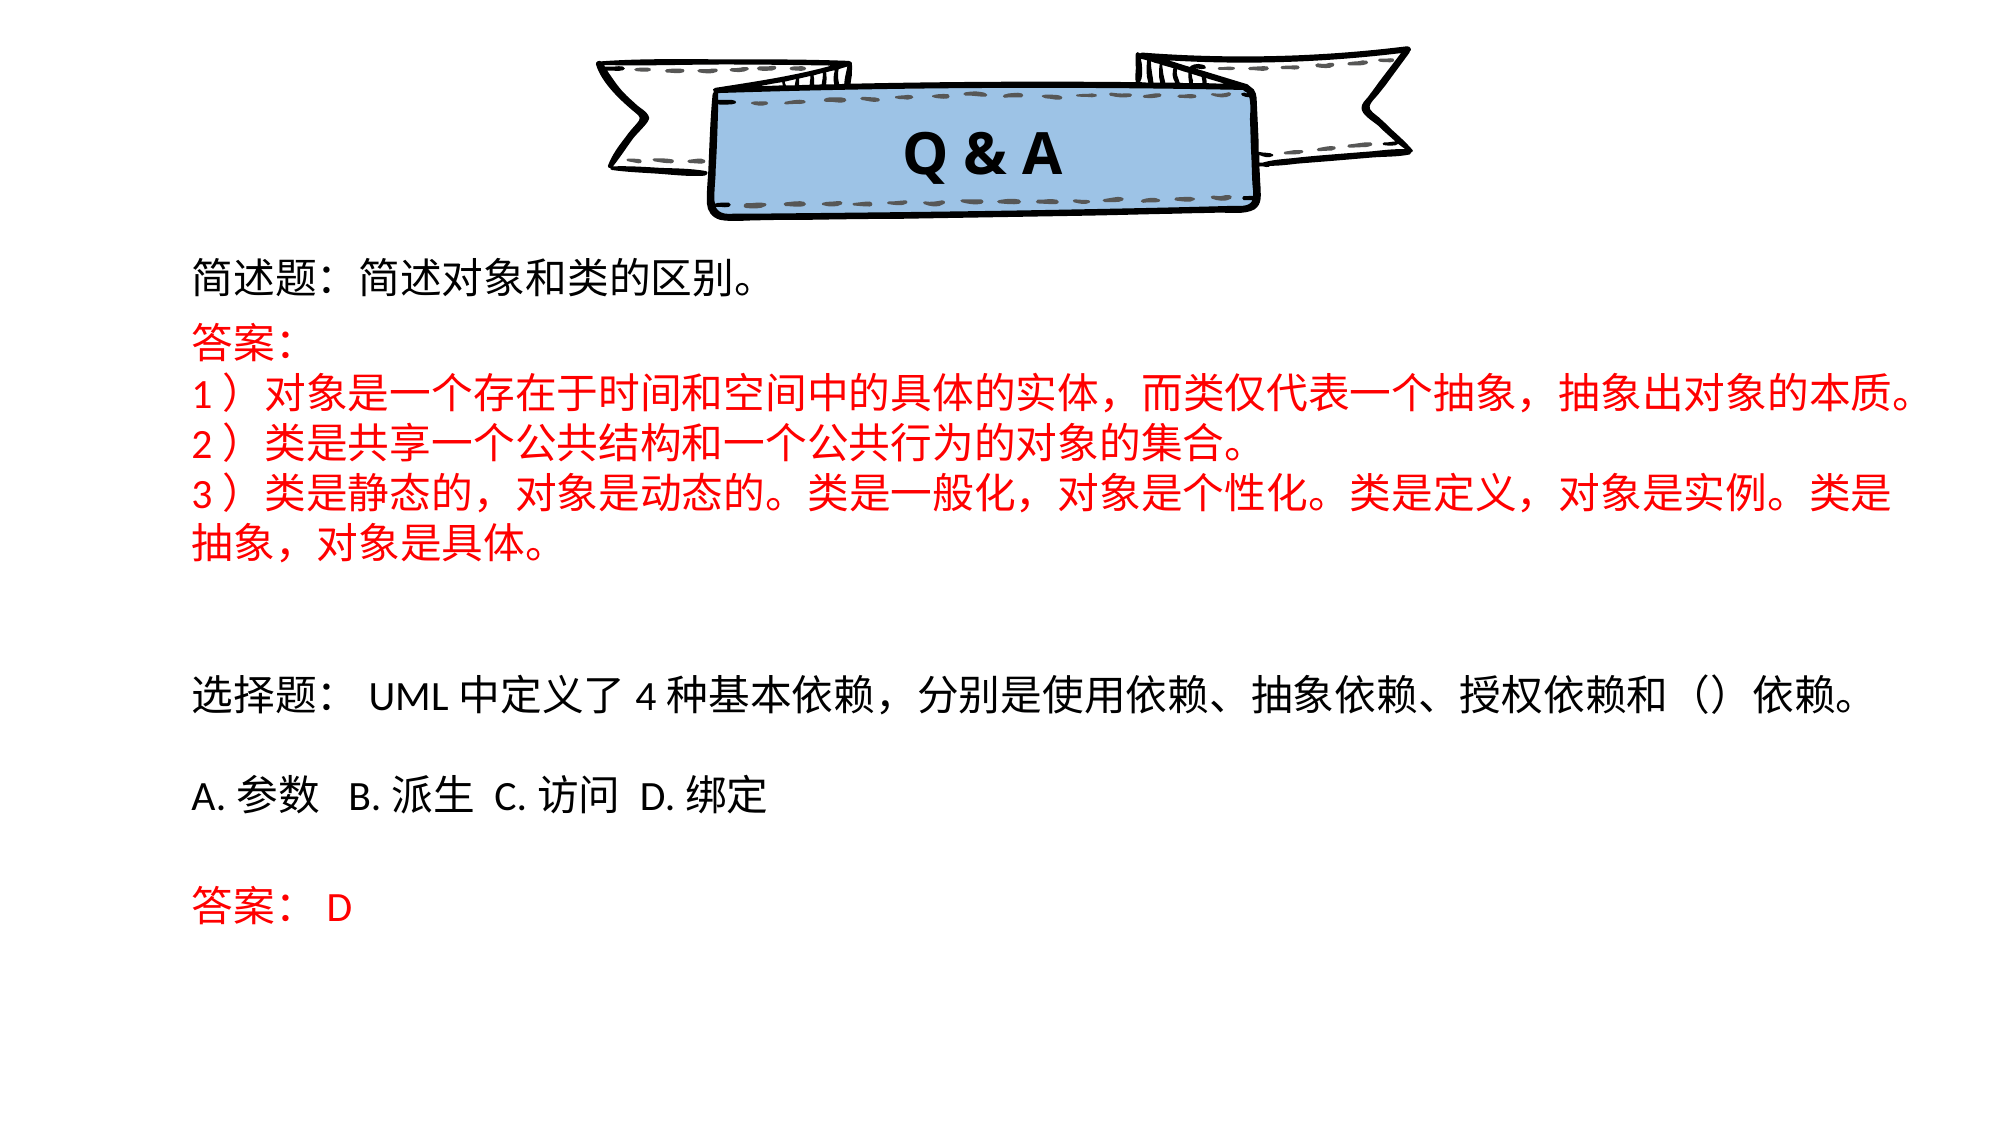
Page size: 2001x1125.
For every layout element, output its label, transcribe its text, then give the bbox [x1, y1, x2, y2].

text_box 答案：D [176, 872, 1474, 938]
text_box 简述题：简述对象和类的区别。 [176, 244, 1474, 309]
text_box 选择题：UML中定义了4种基本依赖，分别是使用依赖、抽象依赖、授权依赖和（）依赖。 A.参数 B.派生 C.访问 D.绑定 [176, 661, 1912, 827]
text_box 答案： 1）对象是一个存在于时间和空间中的具体的实体，而类仅代表一个抽象，抽象出对象的本质。 2）类是共享一个公共结构和一个公共行为的对象的集合。 3）类是静态的，对象是动态的。类是一般化，对象是个性化。类是定义，对象是实例。类是抽象，对象是具体。 [176, 309, 1912, 575]
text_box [595, 45, 1414, 222]
